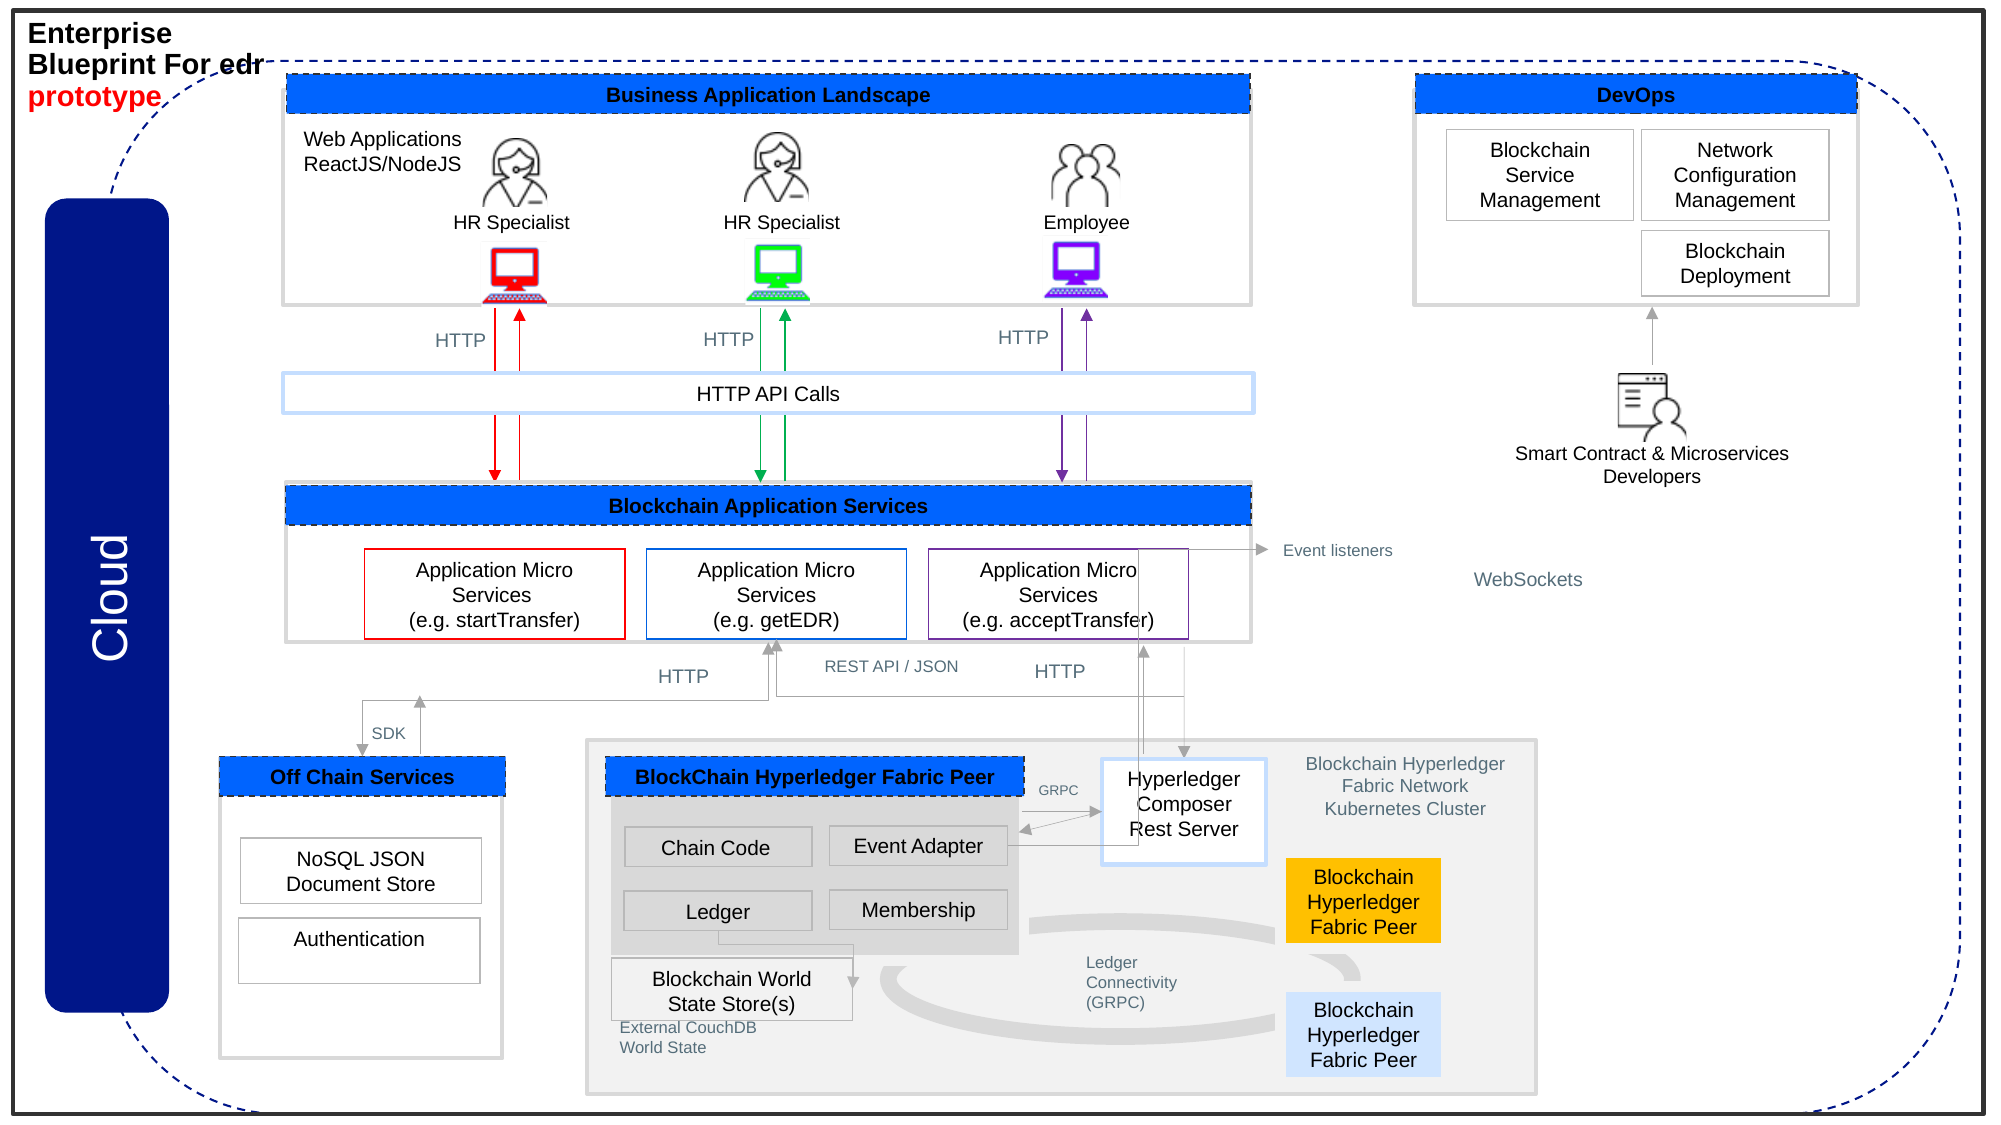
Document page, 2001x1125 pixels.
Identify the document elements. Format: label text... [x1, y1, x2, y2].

text_box Authentication [238, 917, 480, 984]
text_box Employee [1014, 202, 1159, 241]
picture [479, 240, 547, 308]
text_box Smart Contract & Microservices Developers [1476, 433, 1828, 495]
picture [743, 132, 809, 202]
text_box HR Specialist [683, 202, 880, 241]
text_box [1007, 549, 1269, 847]
text_box WebSockets [1459, 559, 1598, 598]
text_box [951, 464, 1009, 873]
text_box Cloud [46, 199, 169, 1012]
picture [1040, 234, 1109, 302]
text_box [11, 9, 1985, 1116]
picture [742, 237, 811, 305]
text_box HTTP [496, 320, 502, 359]
text_box HTTP [983, 317, 1061, 356]
picture [1617, 372, 1687, 442]
picture [482, 137, 548, 208]
text_box HTTP [688, 319, 760, 358]
text_box HTTP [761, 319, 770, 358]
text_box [508, 496, 623, 903]
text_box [756, 892, 815, 1028]
text_box HTTP [420, 320, 494, 359]
text_box HTTP [643, 656, 725, 695]
text_box HR Specialist [415, 202, 608, 241]
picture [1051, 144, 1121, 208]
